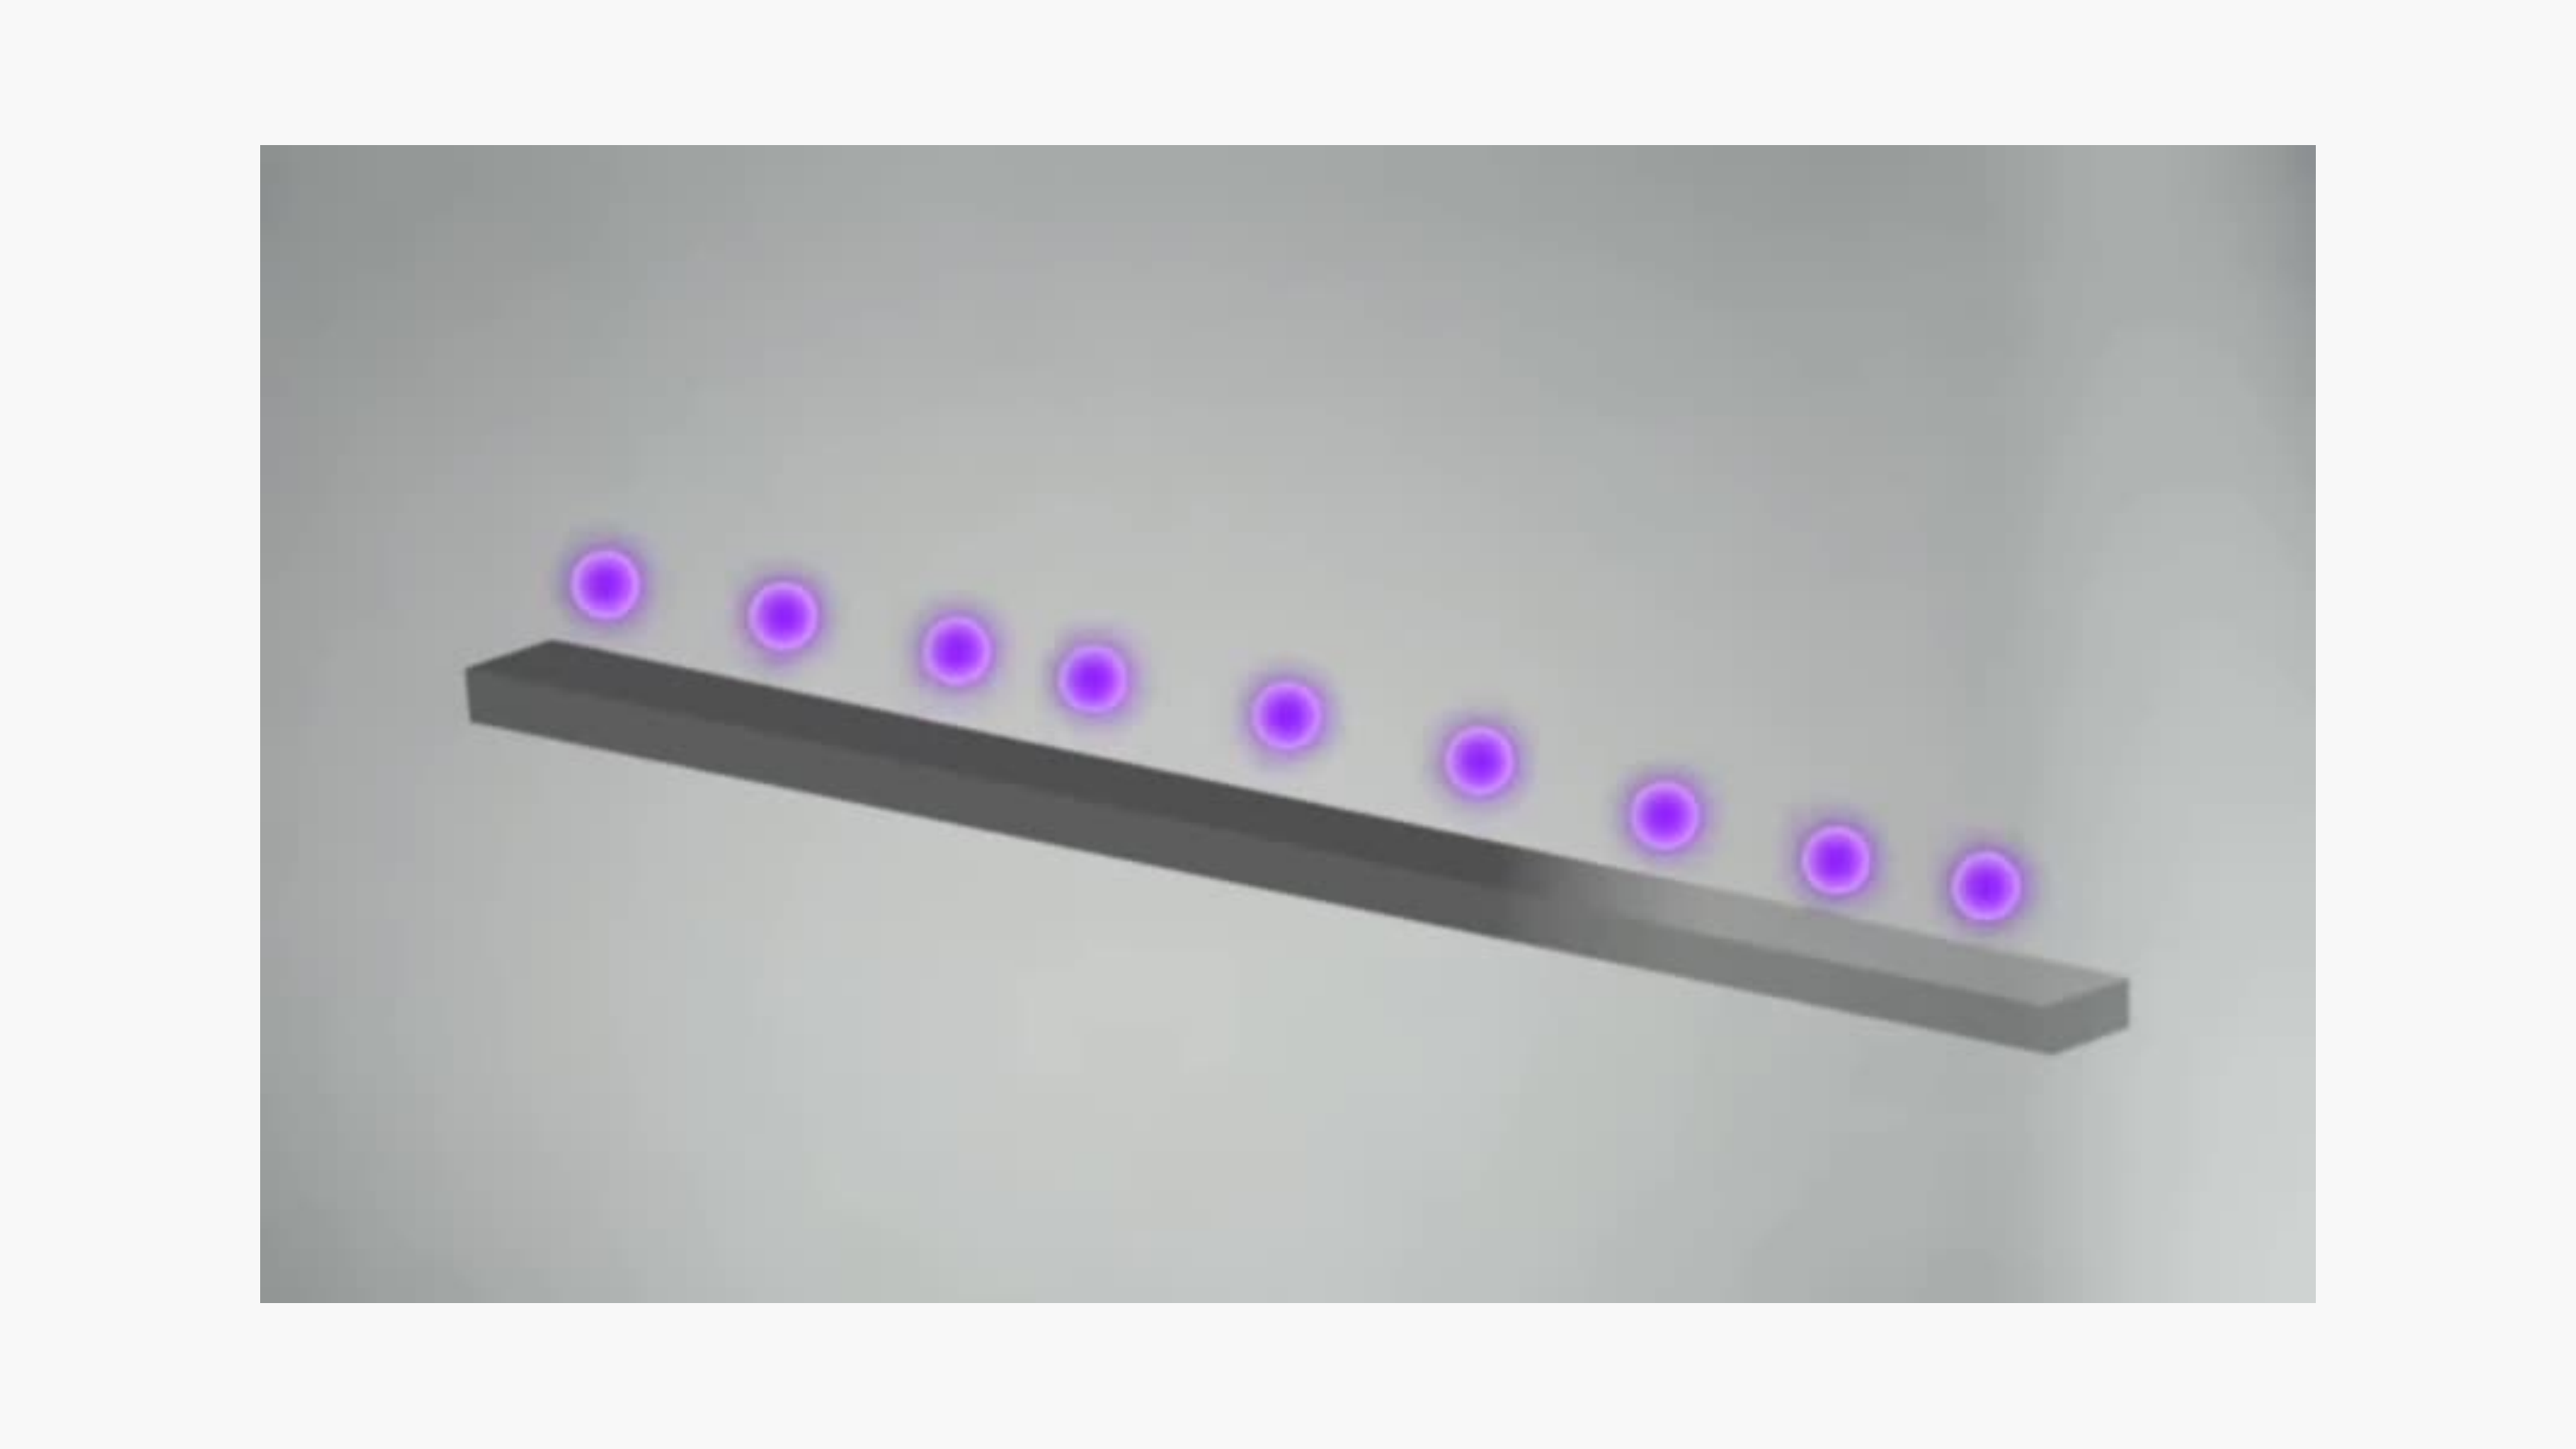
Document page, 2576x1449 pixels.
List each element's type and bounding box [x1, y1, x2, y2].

text_box [259, 144, 2317, 1304]
